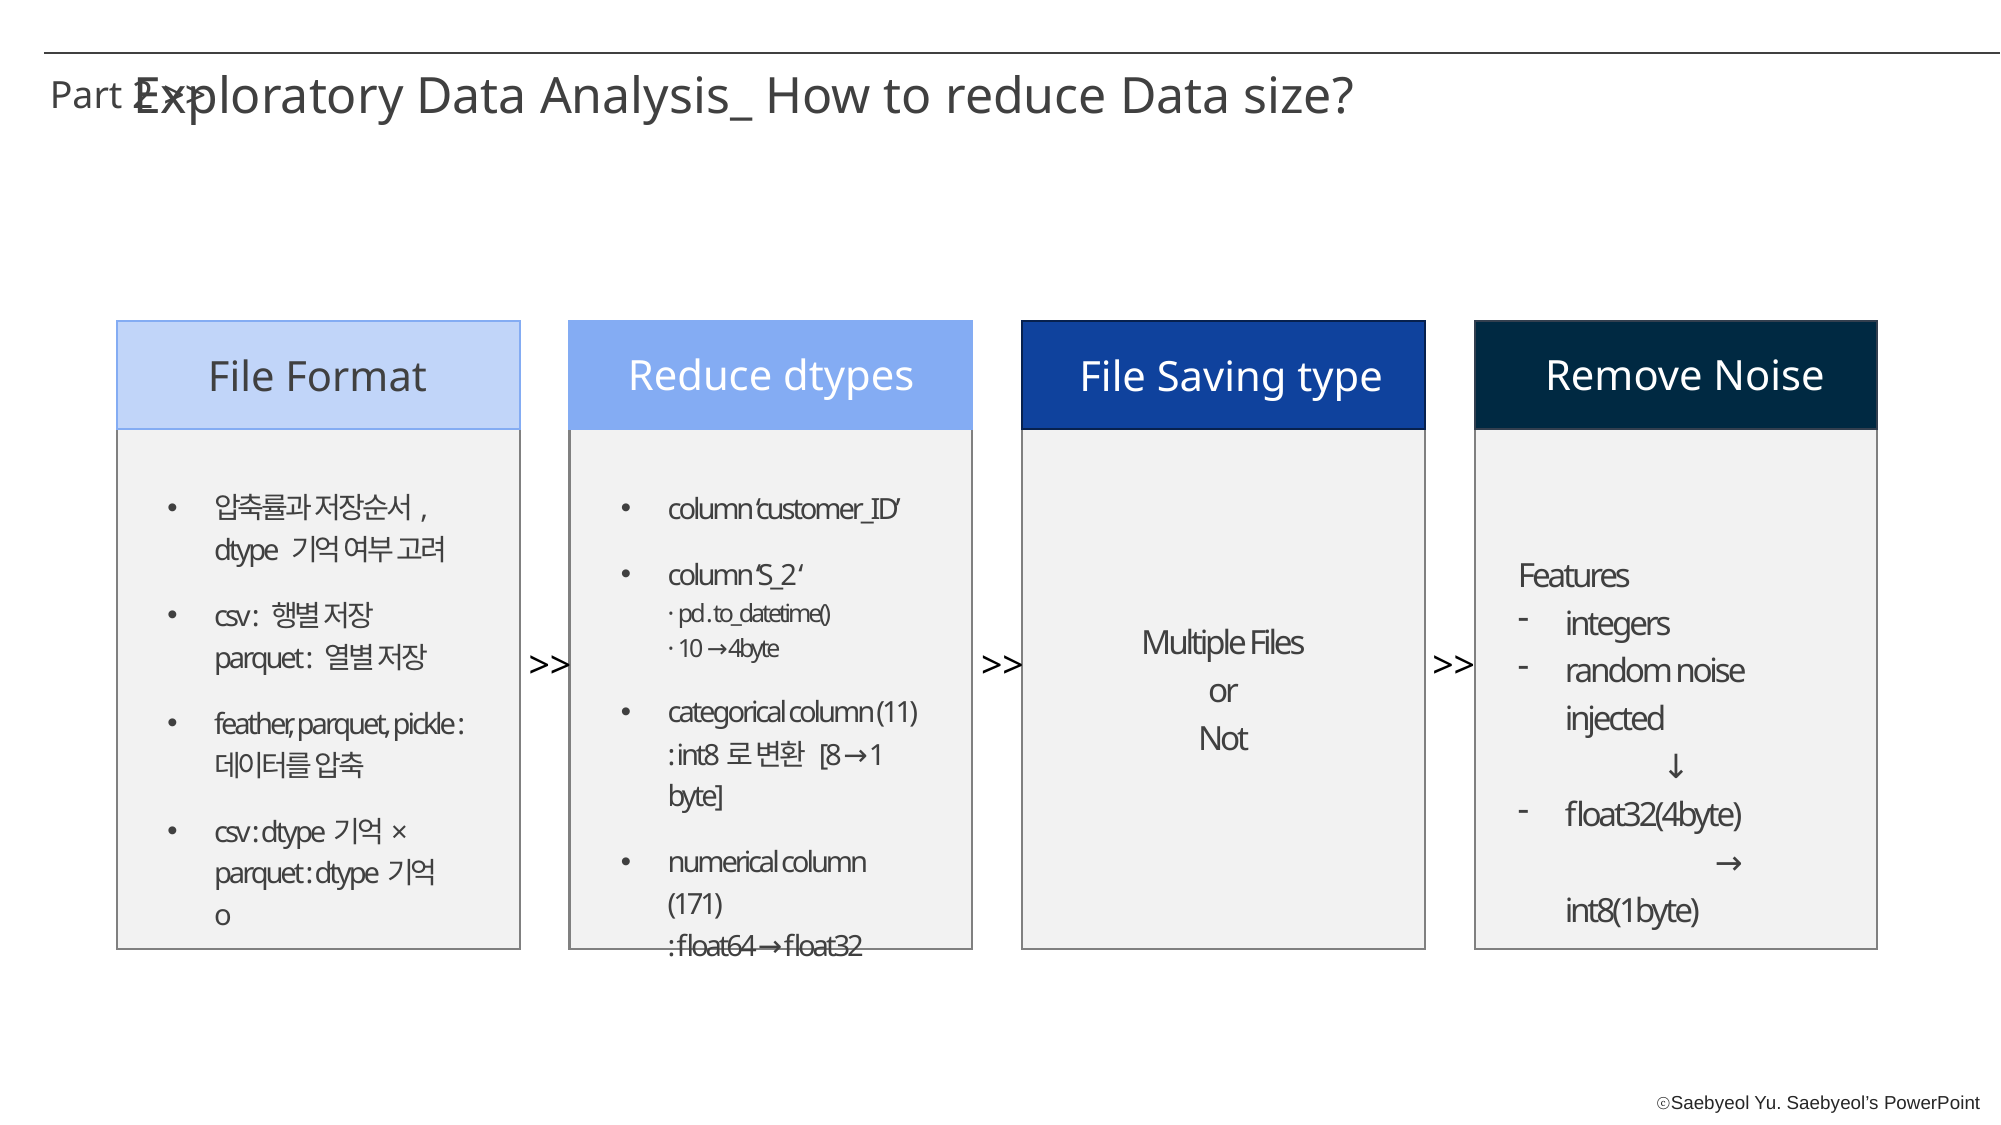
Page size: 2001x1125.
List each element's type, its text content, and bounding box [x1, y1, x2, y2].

text_box [1474, 430, 1878, 950]
text_box [116, 430, 521, 950]
text_box >> [1417, 633, 1495, 694]
text_box [1474, 320, 1878, 430]
text_box Multiple Files or Not [1058, 605, 1389, 765]
text_box [116, 320, 521, 430]
text_box Features integers random noise injected ↓ float32(4byte) → int8(1byte) [1503, 538, 1849, 937]
text_box [1021, 430, 1426, 950]
text_box [1021, 320, 1426, 430]
text_box 압축률과 저장순서, dtype 기억 여부 고려 csv : 행별 저장 parquet : 열별 저장 feather, parquet, pickle : 데이터를 압축 csv : dtype기억× parquet : dtype기억 o [152, 475, 483, 940]
text_box Exploratory Data Analysis_ How to reduce Data size? [118, 56, 1370, 131]
text_box Remove Noise [1530, 341, 1840, 407]
text_box >> [513, 633, 591, 694]
text_box [568, 320, 973, 430]
text_box column ‘customer_ID’ column ‘S_2 ‘ · pd . to_datetime() · 10 → 4byte categorical column (11) : int8로 변환 [8 → 1 byte] numerical column (171) : float64 → float32 [606, 475, 936, 970]
text_box File Saving type [1064, 341, 1398, 407]
text_box File Format [193, 341, 442, 407]
text_box >> [966, 633, 1044, 694]
text_box [568, 430, 973, 950]
text_box Part 2 >> [34, 63, 222, 124]
text_box Reduce dtypes [613, 341, 929, 407]
